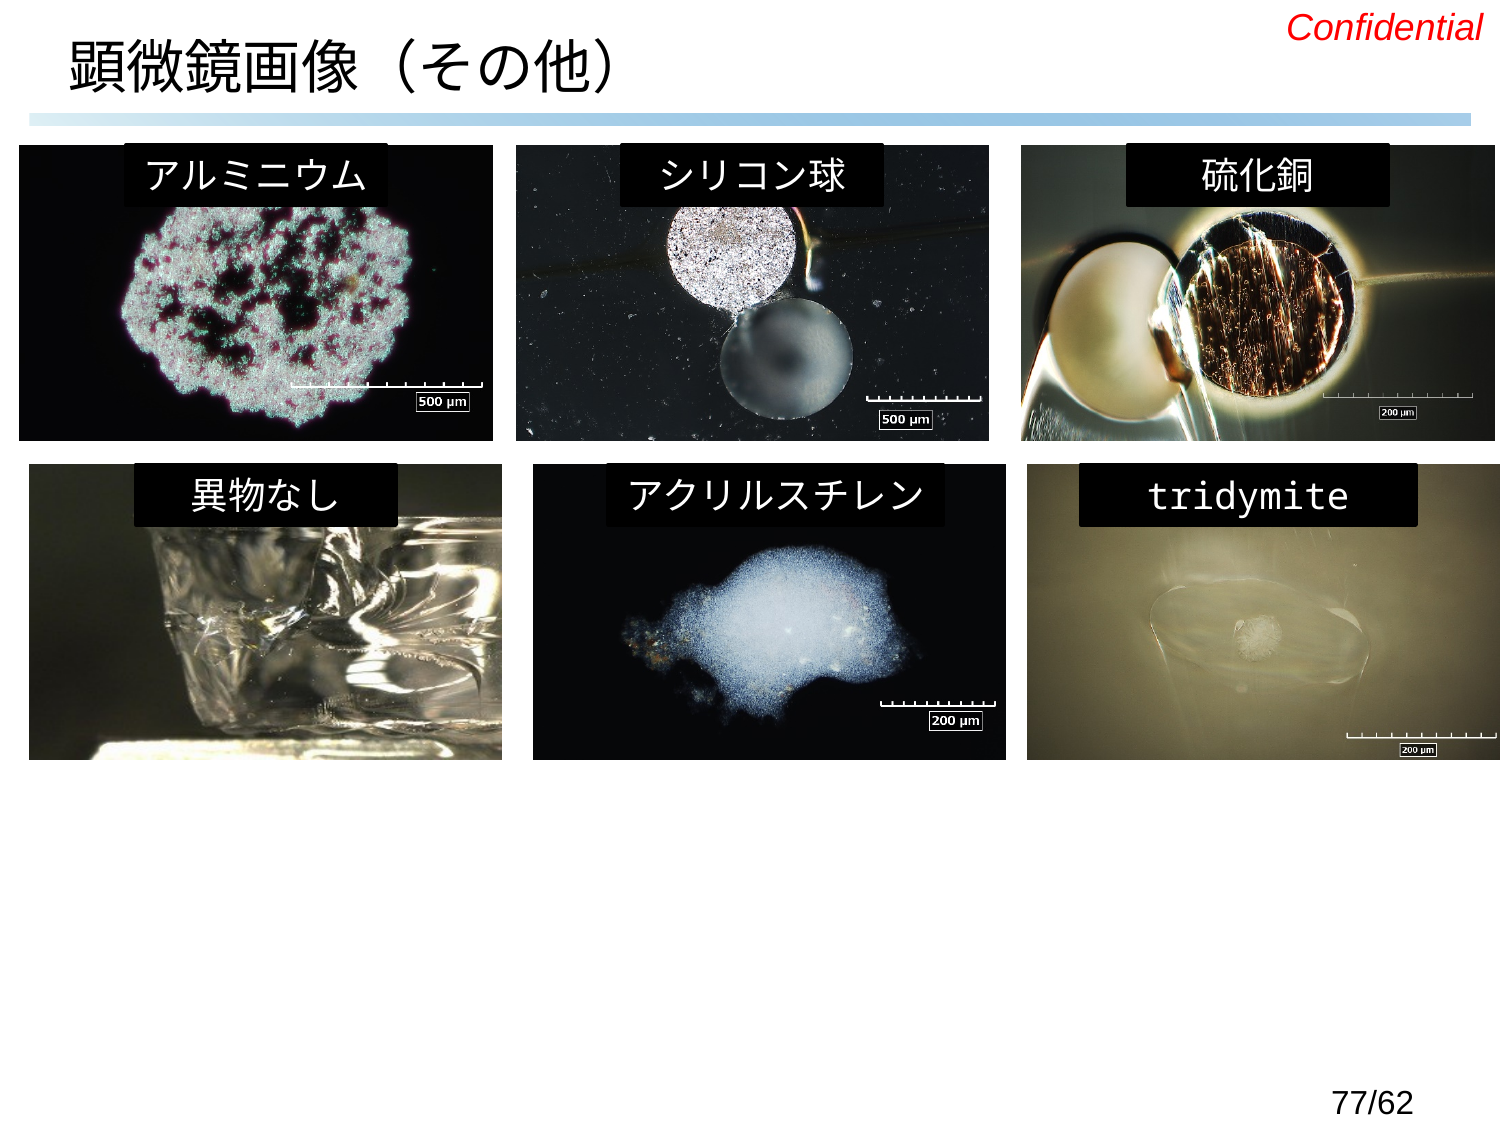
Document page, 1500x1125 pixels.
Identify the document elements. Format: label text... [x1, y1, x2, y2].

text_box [515, 144, 989, 441]
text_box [29, 464, 503, 761]
title 顕微鏡画像（その他） [52, 18, 1452, 112]
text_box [1021, 144, 1495, 441]
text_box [19, 144, 493, 441]
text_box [1027, 464, 1500, 761]
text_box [533, 464, 1006, 761]
